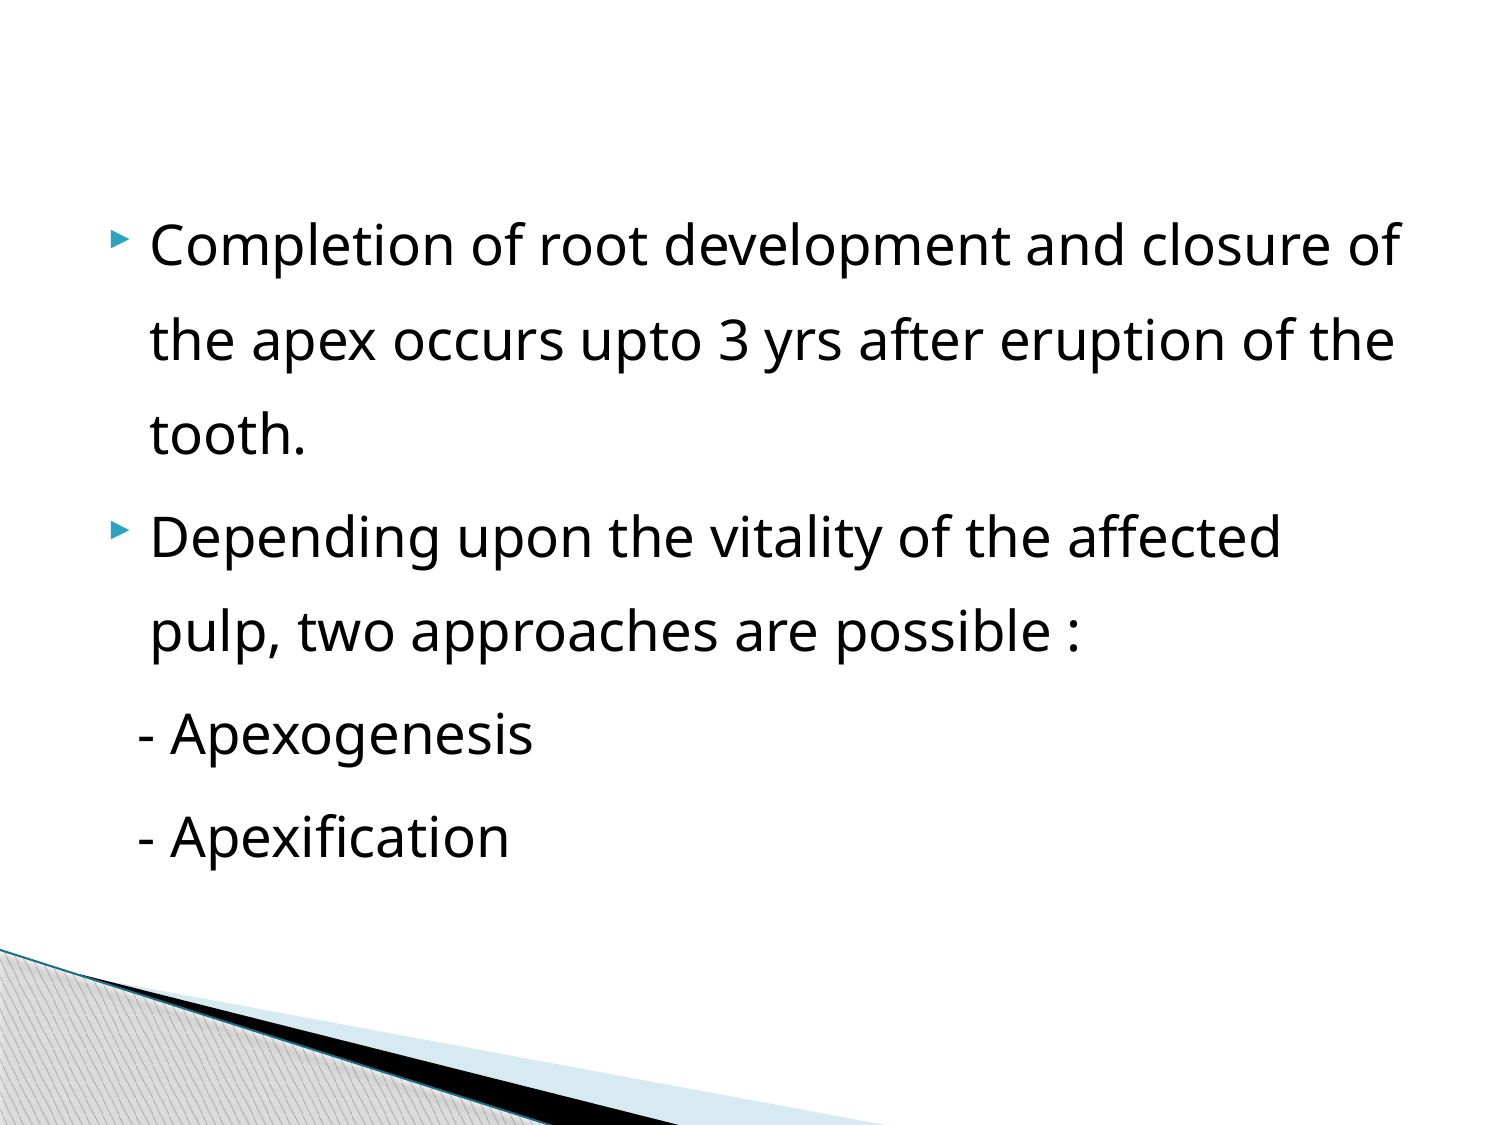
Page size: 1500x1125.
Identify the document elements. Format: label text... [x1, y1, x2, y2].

list Completion of root development and closure of the apex occurs upto 3 yrs after eruption of the tooth. Depending upon the vitality of the affected pulp, two approaches are possible : - Apexogenesis - Apexification [75, 174, 1425, 1088]
